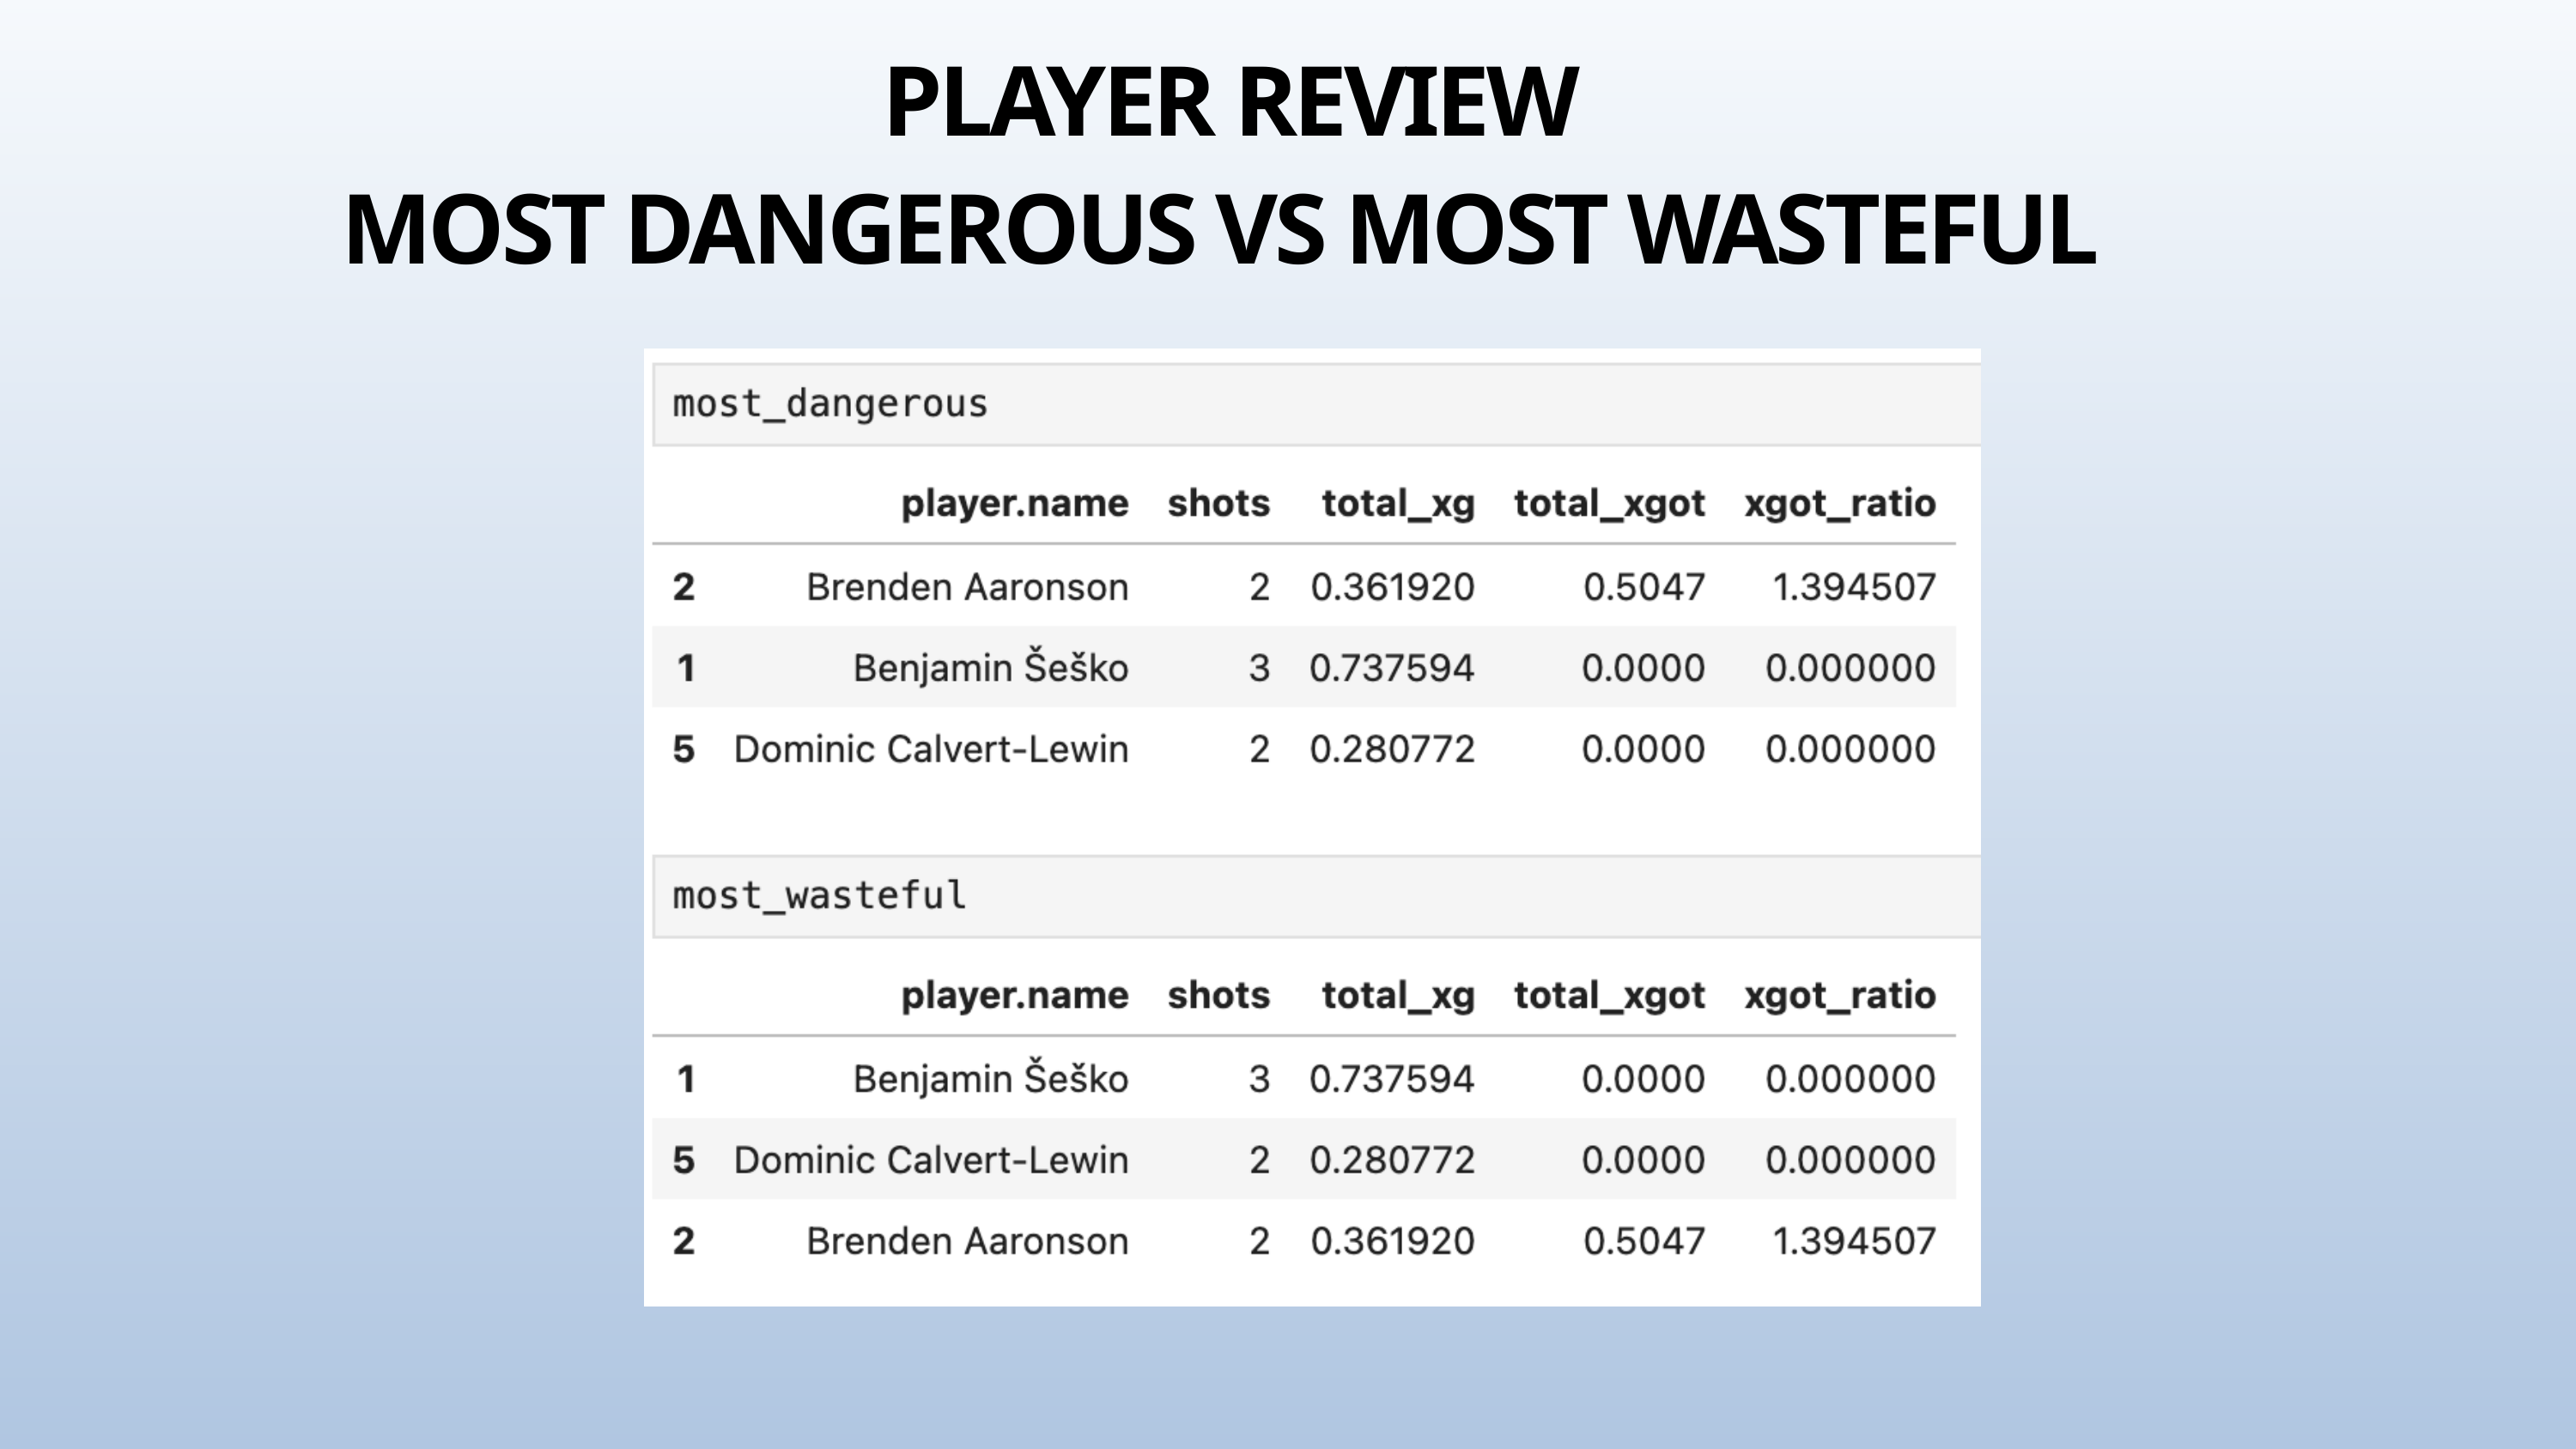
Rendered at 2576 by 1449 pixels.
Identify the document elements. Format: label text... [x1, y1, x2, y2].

picture [643, 348, 1981, 1307]
text_box PLAYER REVIEW MOST DANGEROUS VS MOST WASTEFUL [129, 27, 2334, 284]
